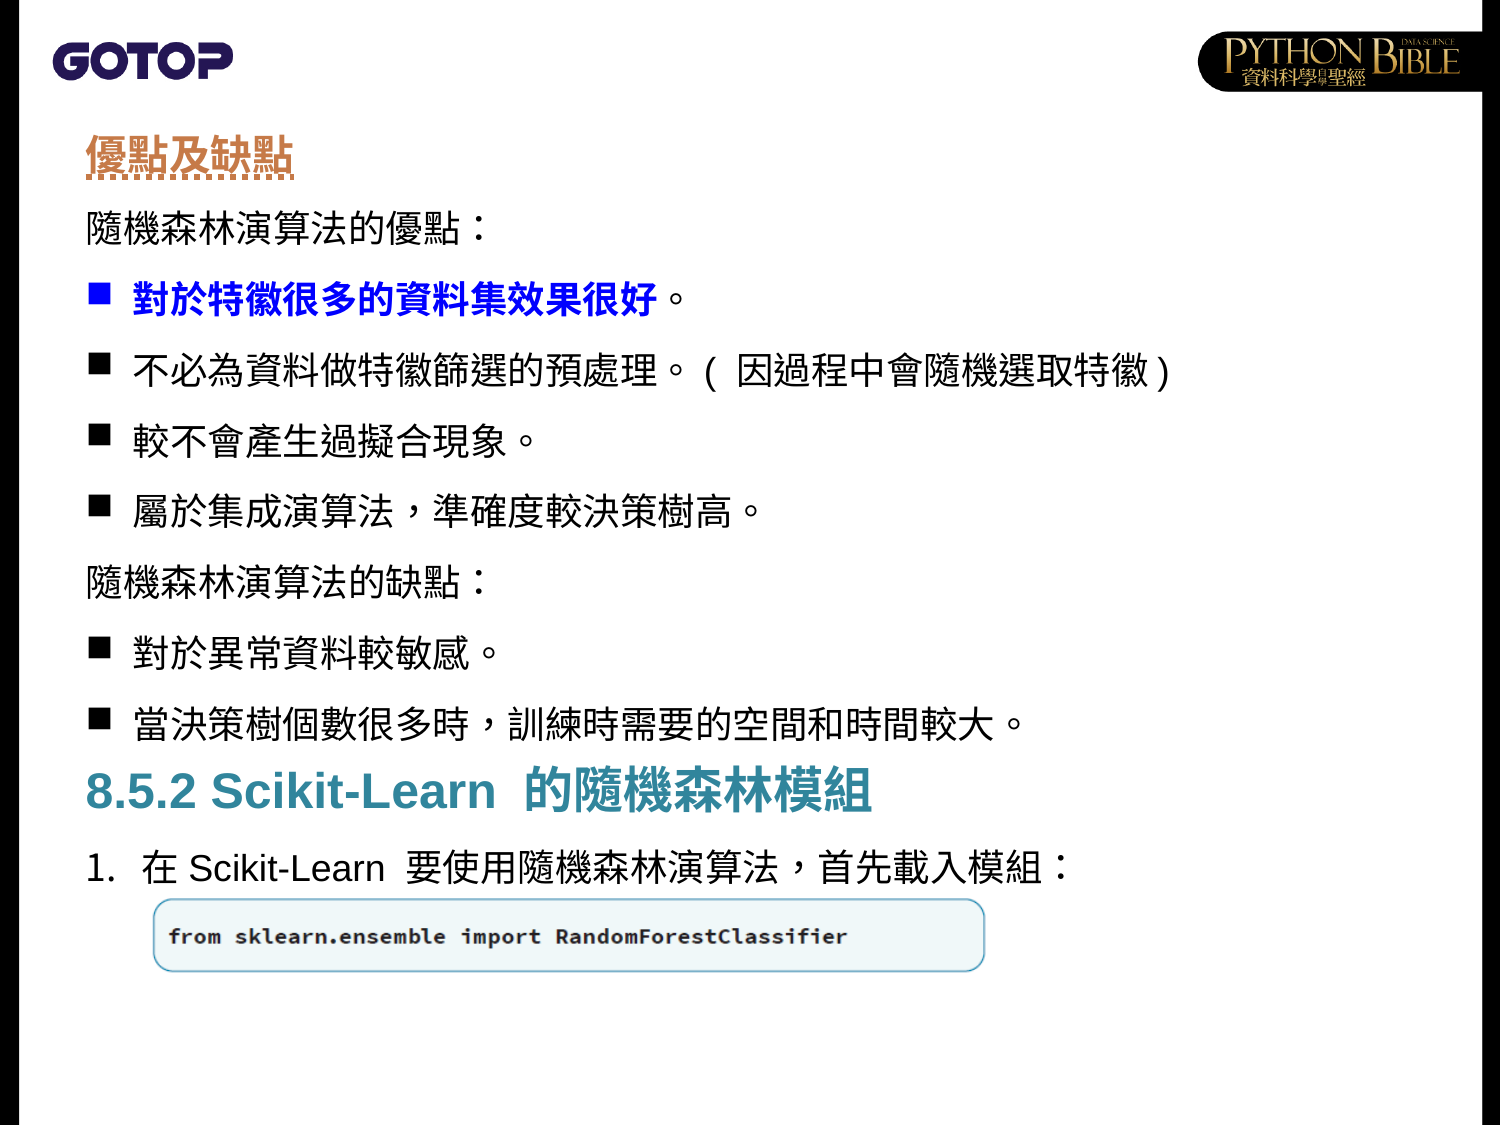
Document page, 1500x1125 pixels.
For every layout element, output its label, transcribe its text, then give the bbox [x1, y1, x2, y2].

picture [0, 0, 1500, 1125]
list 優點及缺點 隨機森林演算法的優點： 對於特徽很多的資料集效果很好。 不必為資料做特徽篩選的預處理。( 因過程中會隨機選取特徽) 較不會產生過擬合現象。 屬於集成演算法，準確度較決策樹高。 隨機森林演算法的缺點： 對於異常資料較敏感。 當決策樹個數很多時，訓練時需要的空間和時間較大。 8.5.2 Scikit-Learn 的隨機森林模組 在Scikit-Learn 要使用隨機森林演算法，首先載入模組： [70, 121, 1430, 1067]
